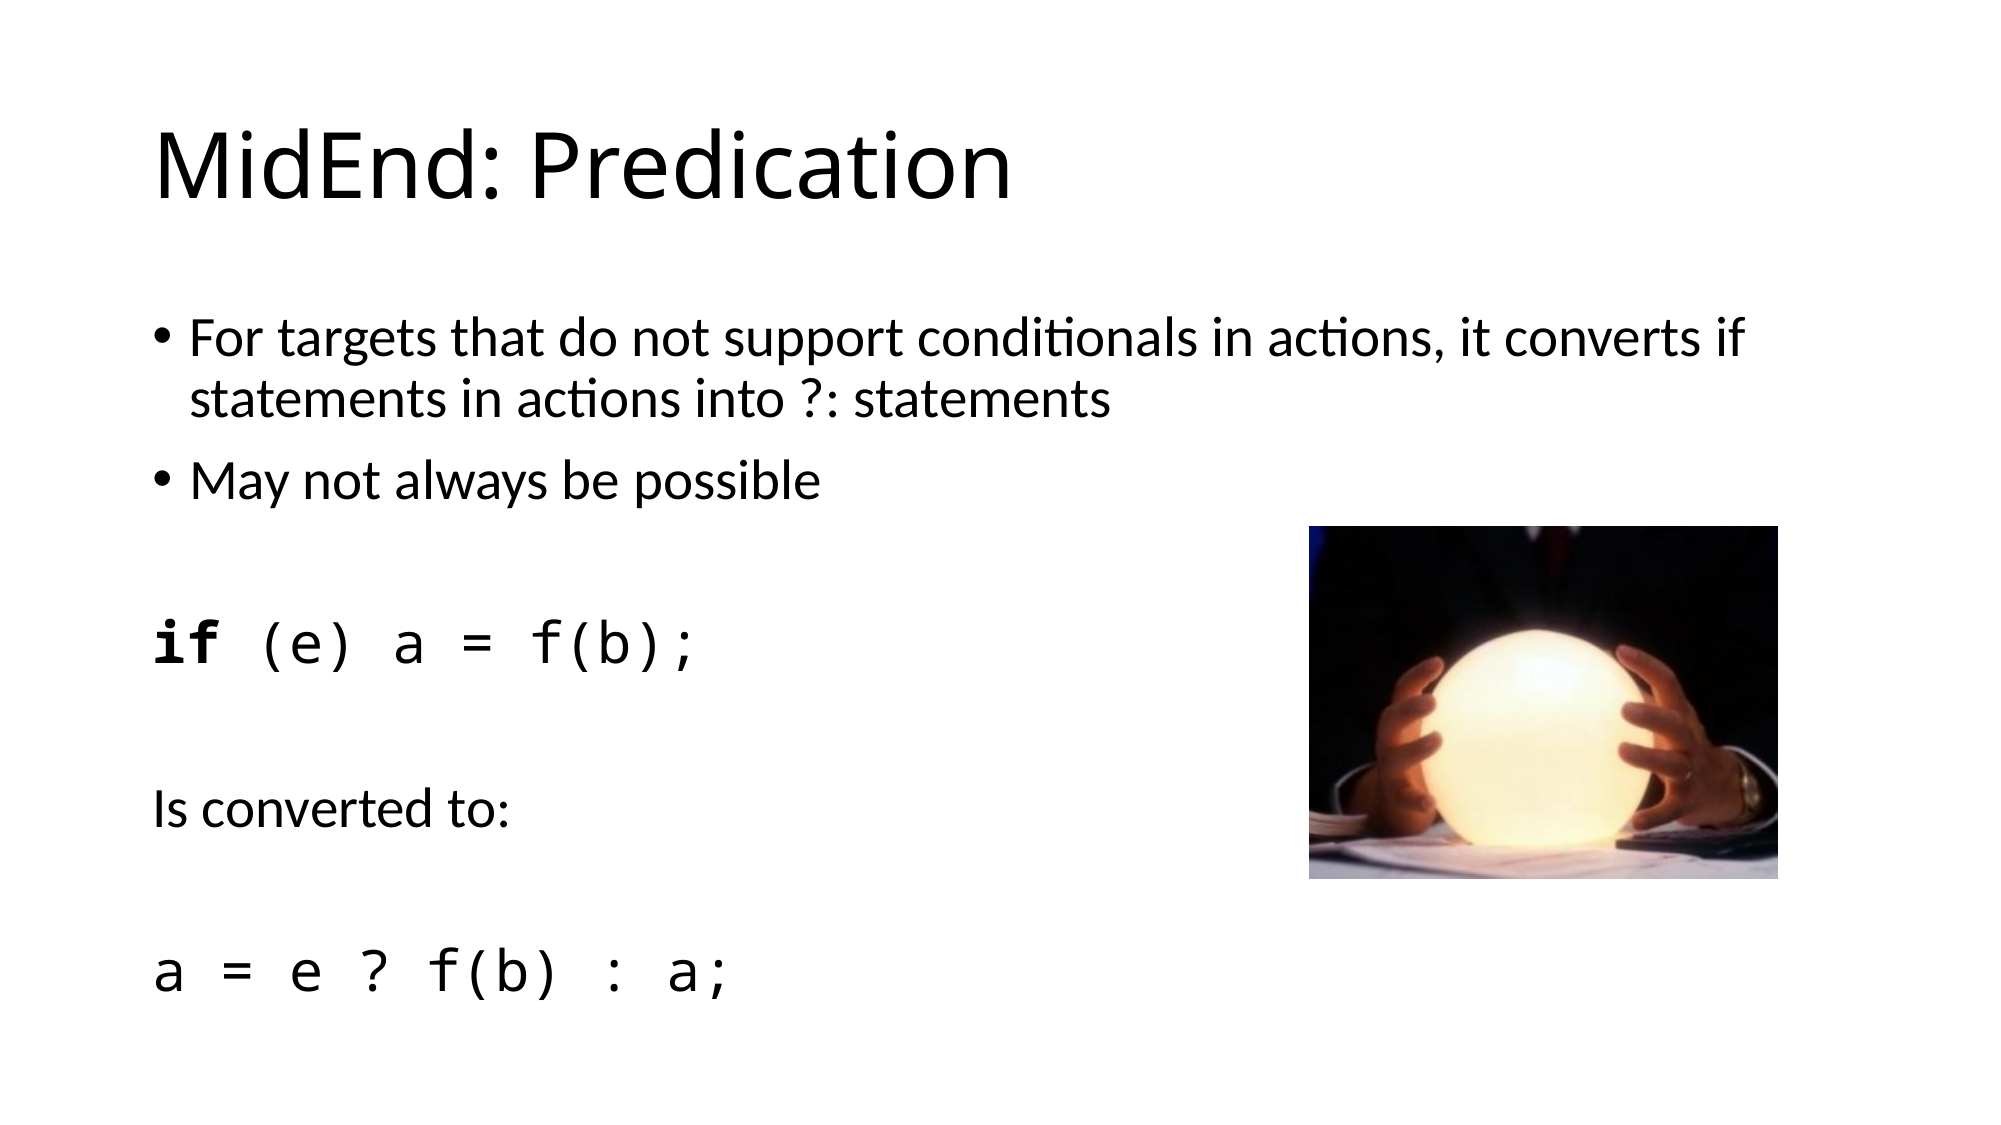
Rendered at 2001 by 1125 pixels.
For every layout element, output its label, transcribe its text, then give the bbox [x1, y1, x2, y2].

title MidEnd: Predication [137, 59, 1863, 278]
picture [1308, 526, 1778, 879]
list For targets that do not support conditionals in actions, it converts if statements in actions into ?: statements May not always be possible if (e) a = f(b); Is converted to: a = e ? f(b) : a; [137, 299, 1863, 1014]
